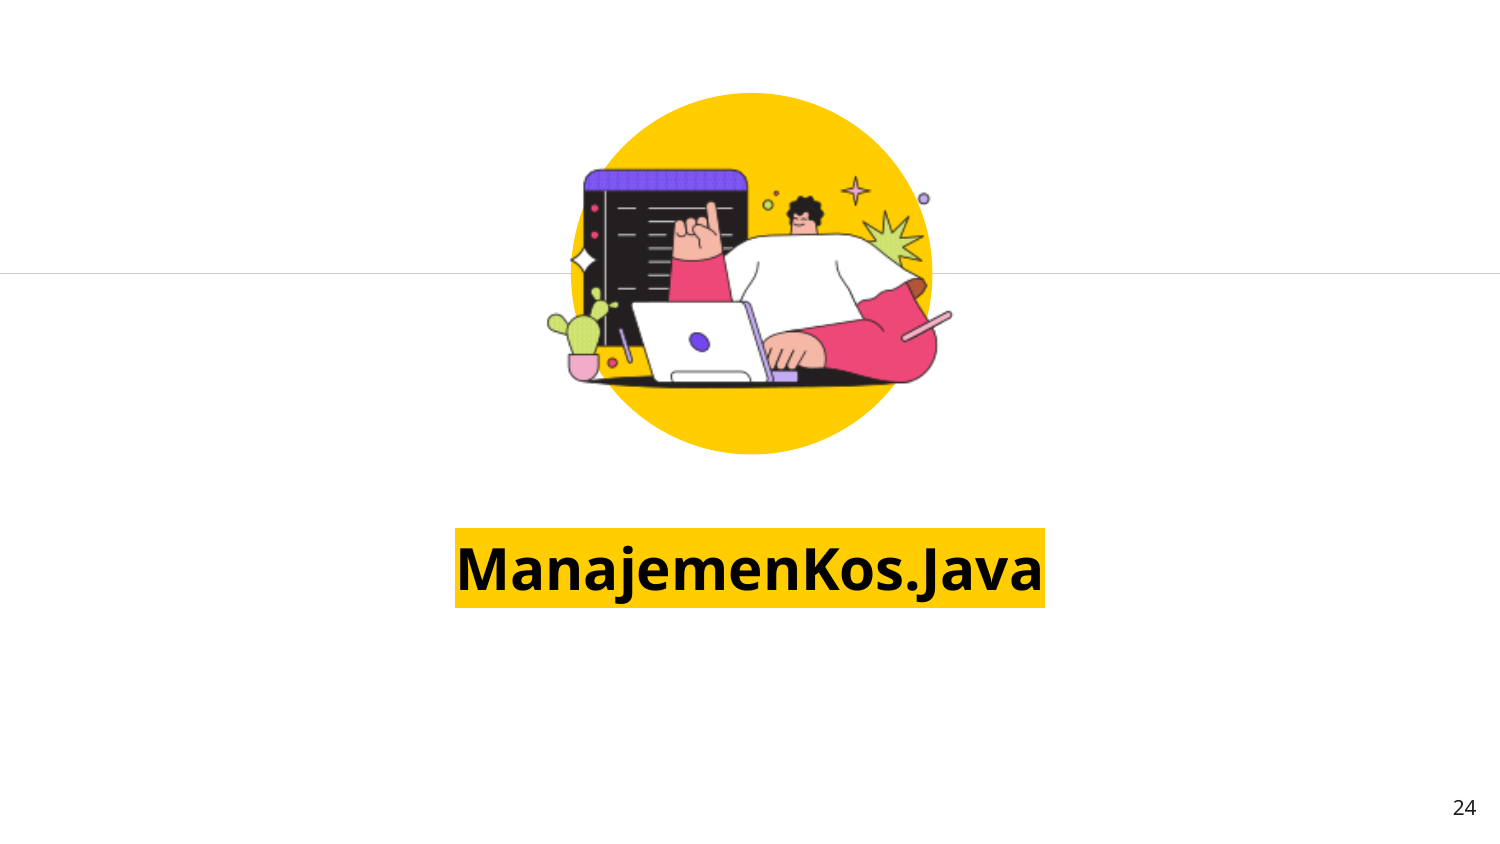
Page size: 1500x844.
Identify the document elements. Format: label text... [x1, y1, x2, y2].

text_box [661, 92, 842, 117]
slide_number 24 [1401, 779, 1492, 844]
picture [541, 119, 963, 429]
text_box [674, 437, 830, 455]
title ManajemenKos.Java [320, 472, 1180, 663]
